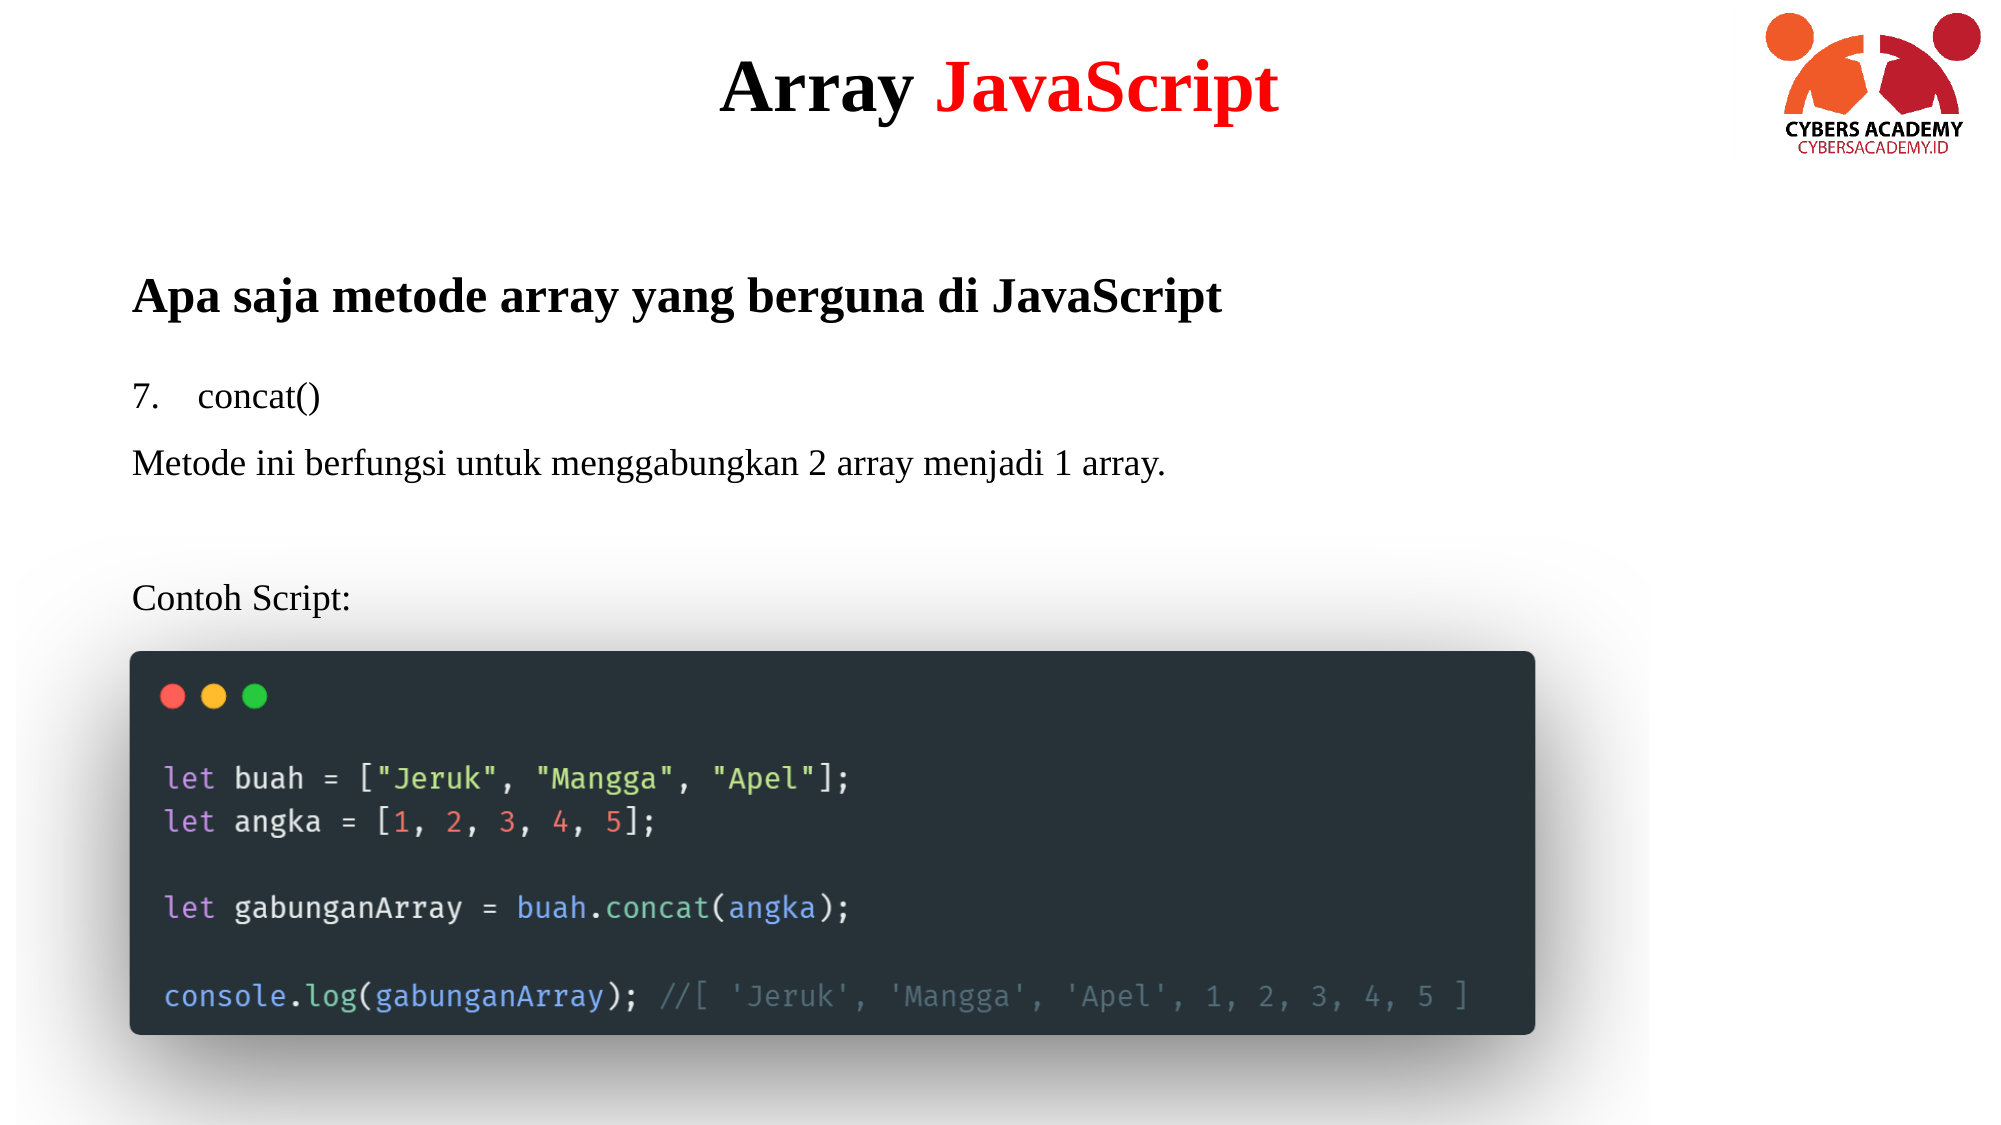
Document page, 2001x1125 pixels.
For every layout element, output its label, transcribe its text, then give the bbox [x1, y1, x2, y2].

text_box concat() Metode ini berfungsi untuk menggabungkan 2 array menjadi 1 array. Contoh Script: [116, 340, 1579, 535]
picture [1735, 1, 2000, 164]
text_box Array JavaScript [576, 29, 1424, 135]
text_box Apa saja metode array yang berguna di JavaScript [116, 250, 1252, 330]
picture [16, 535, 1649, 1125]
